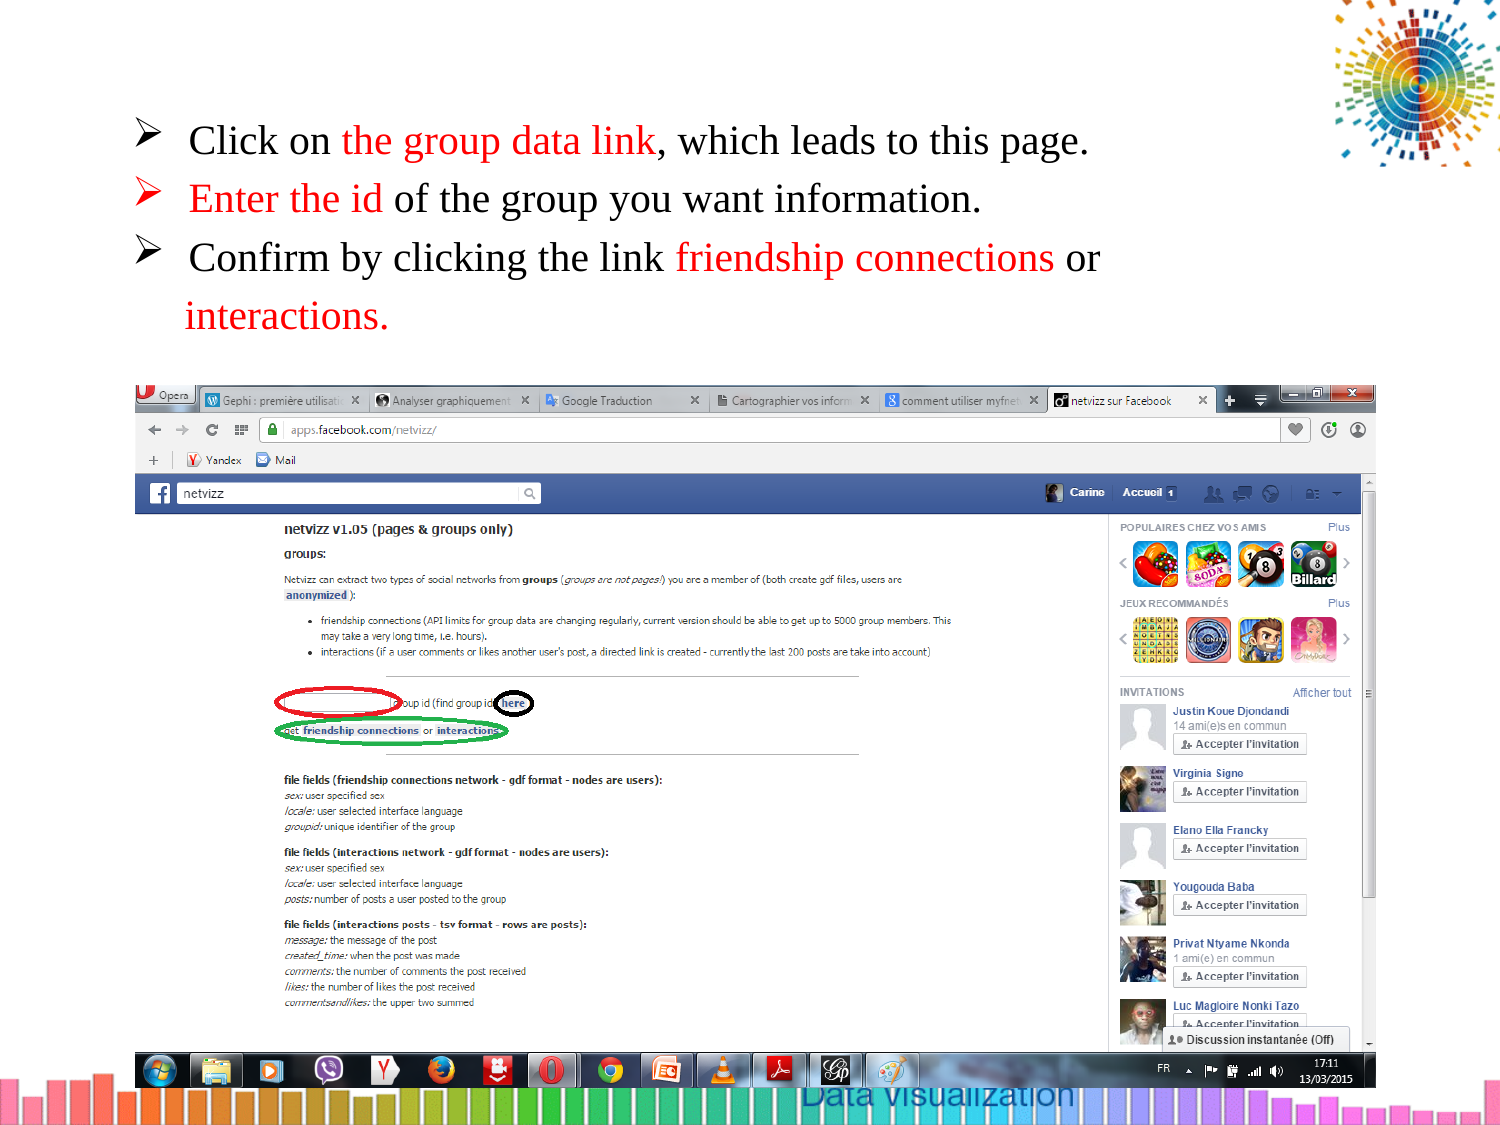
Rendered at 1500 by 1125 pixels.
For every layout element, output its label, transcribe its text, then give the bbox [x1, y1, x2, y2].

list Click on the group data link, which leads to this page. Enter the id of the group you want information. Confirm by clicking the link friendship connections or interactions. [117, 105, 1418, 551]
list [135, 385, 1377, 1088]
picture [0, 0, 1500, 1125]
